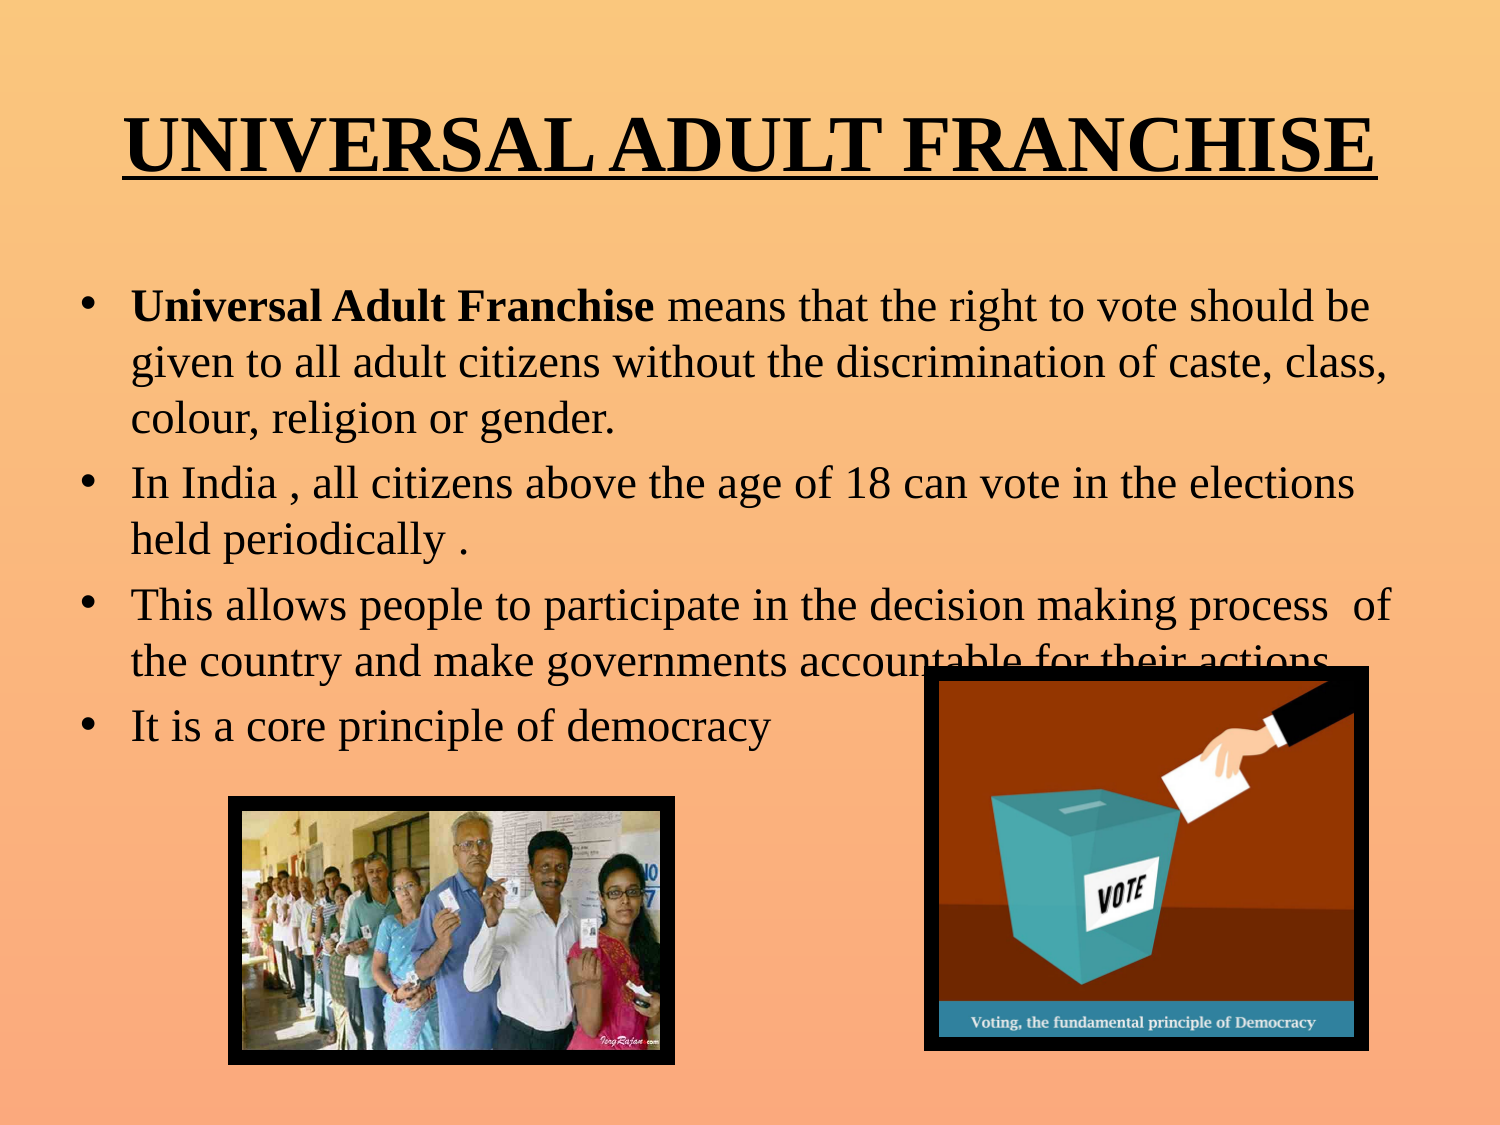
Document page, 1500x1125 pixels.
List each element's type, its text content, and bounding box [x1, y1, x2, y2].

picture [241, 810, 661, 1051]
picture [938, 680, 1355, 1038]
title UNIVERSAL ADULT FRANCHISE [75, 45, 1425, 233]
list Universal Adult Franchise means that the right to vote should be given to all adult citizens without the discrimination of caste, class, colour, religion or gender. In India , all citizens above the age of 18 can vote in the elections held periodically . This allows people to participate in the decision making process of the country and make governments accountable for their actions . It is a core principle of democracy [64, 267, 1412, 799]
